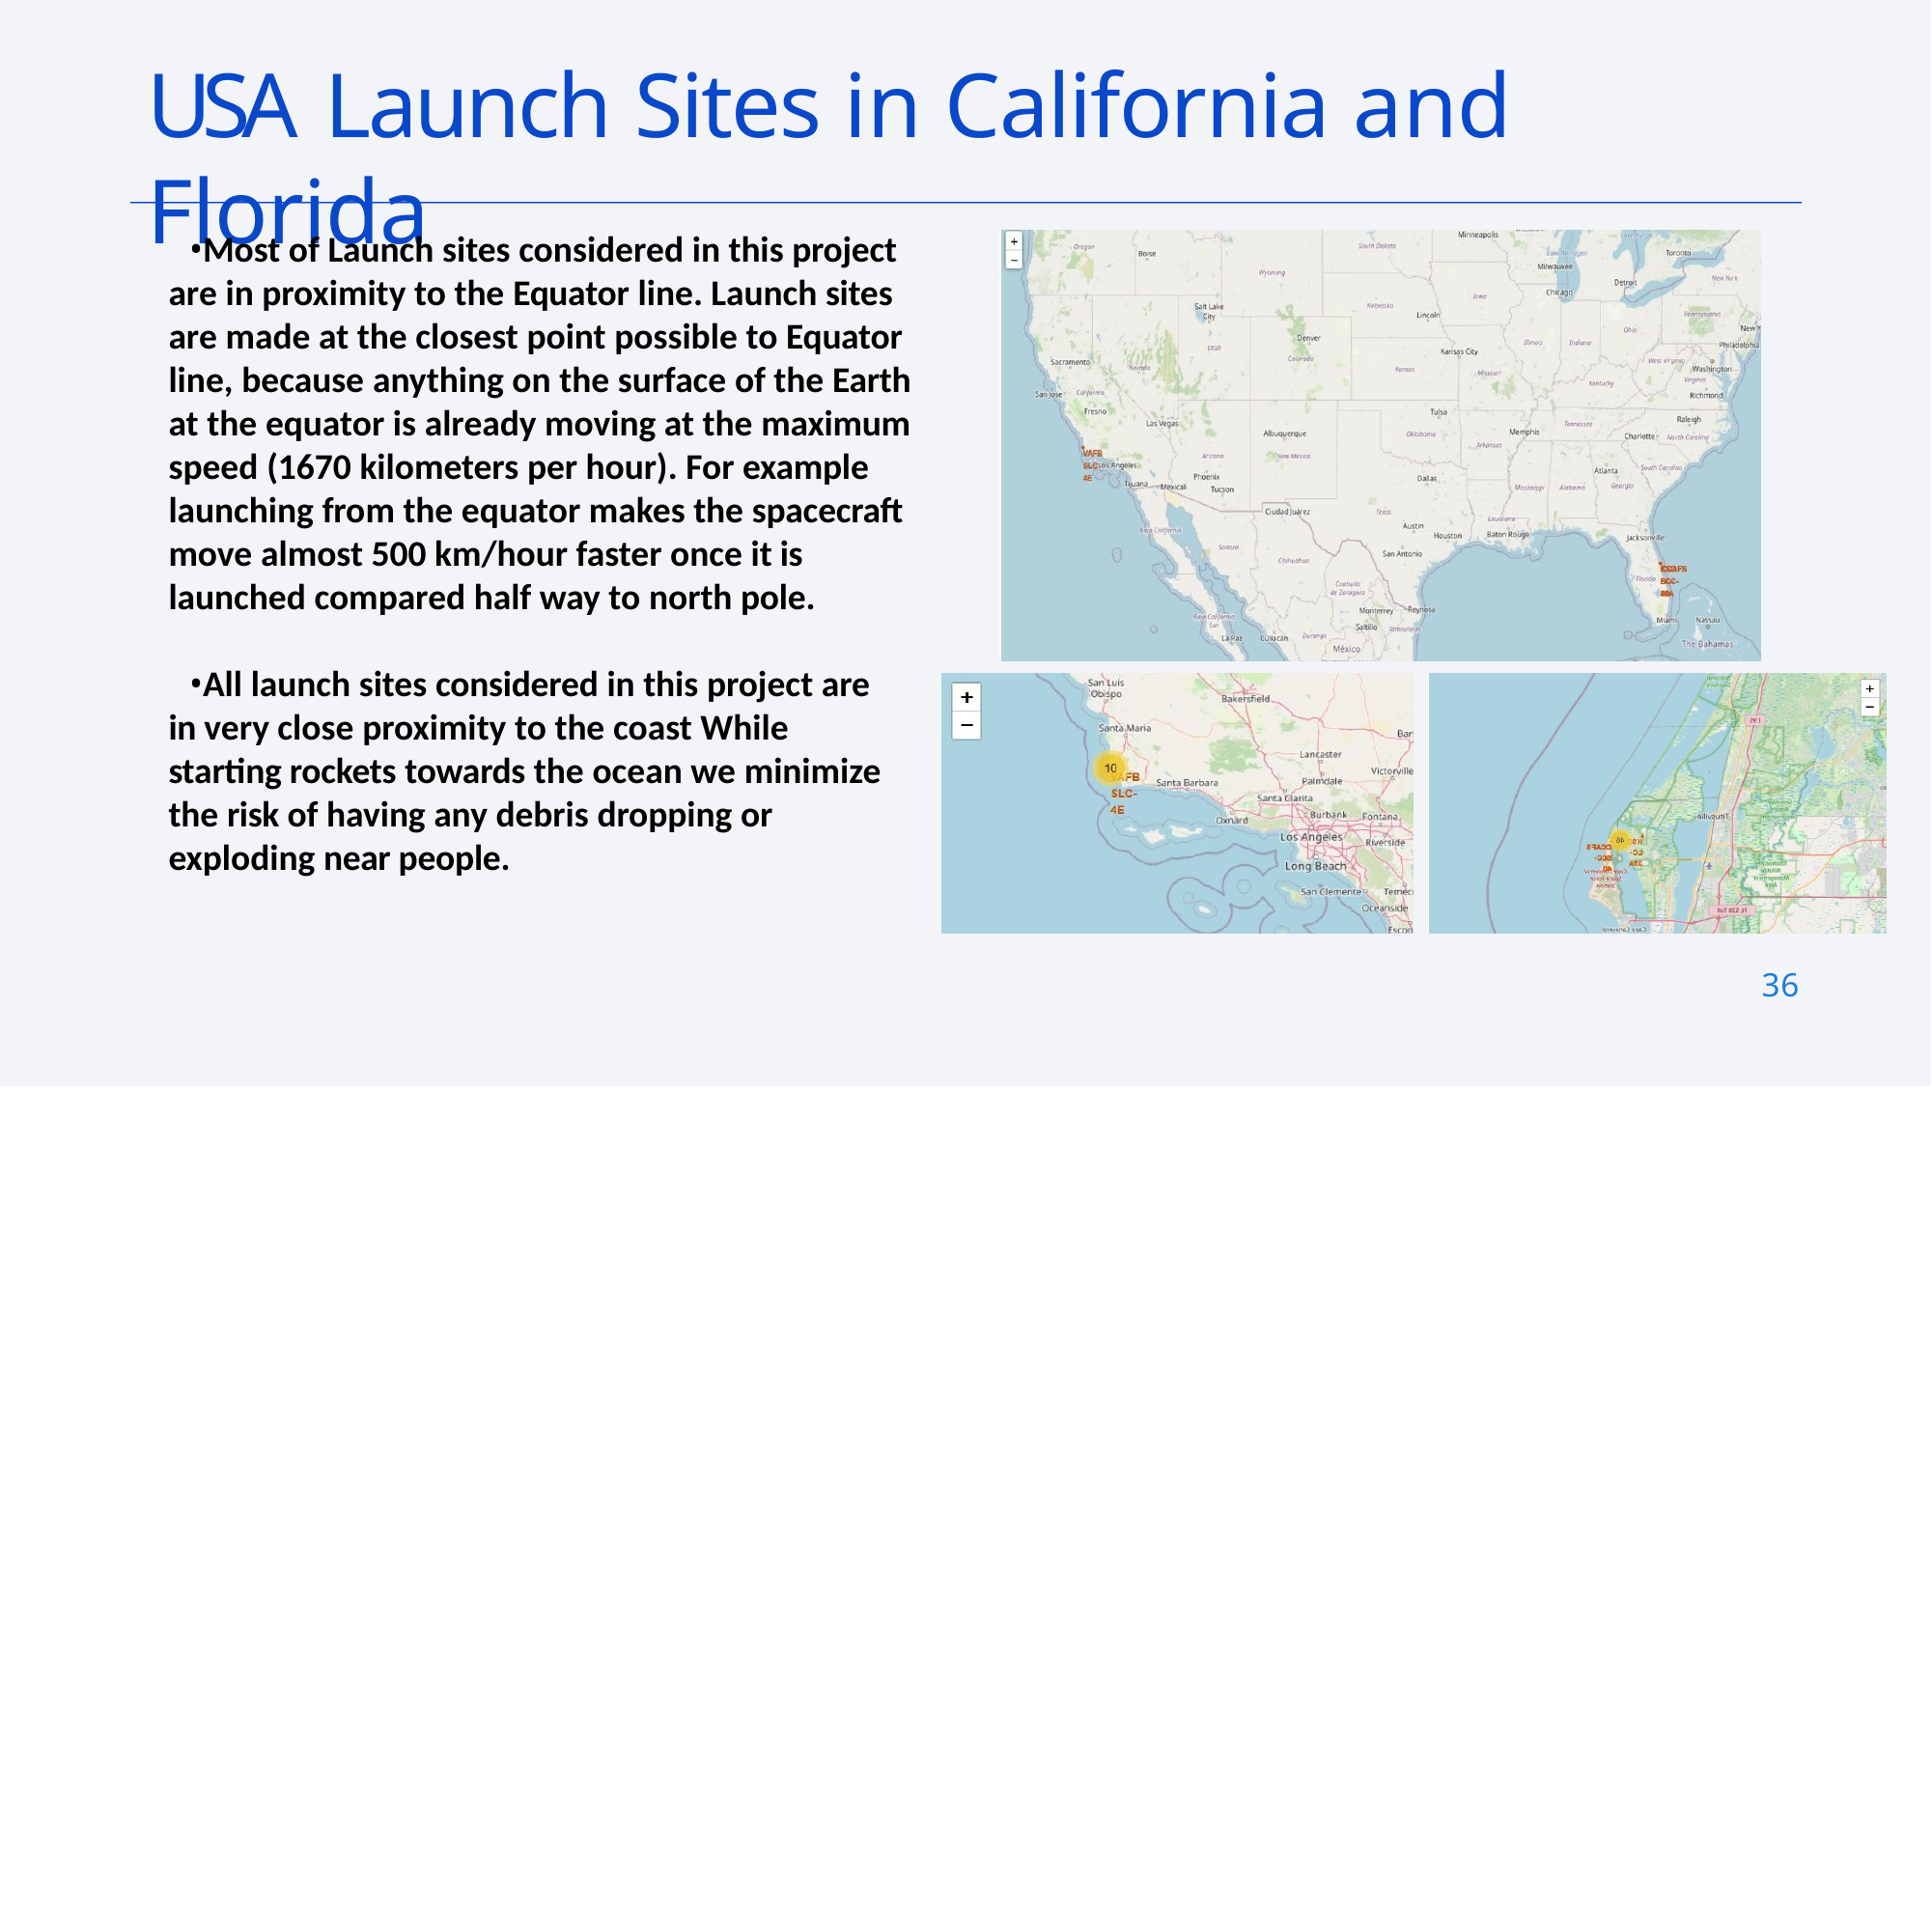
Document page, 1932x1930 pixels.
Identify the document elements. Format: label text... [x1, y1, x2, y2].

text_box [941, 230, 1887, 935]
slide_number 36 [1755, 966, 1808, 1930]
text_box Most of Launch sites considered in this project are in proximity to the Equator line. Launch sites are made at the closest point possible to Equator line, because anything on the surface of the Earth at the equator is already moving at the maximum speed (1670 kilometers per hour). For example launching from the equator makes the spacecraft move almost 500 km/hour faster once it is launched compared half way to north pole. All launch sites considered in this project are in very close proximity to the coast While starting rockets towards the ocean we minimize the risk of having any debris dropping or exploding near people. [166, 224, 913, 879]
picture [0, 0, 1931, 1086]
title USA Launch Sites in California and Florida [145, 46, 1740, 372]
